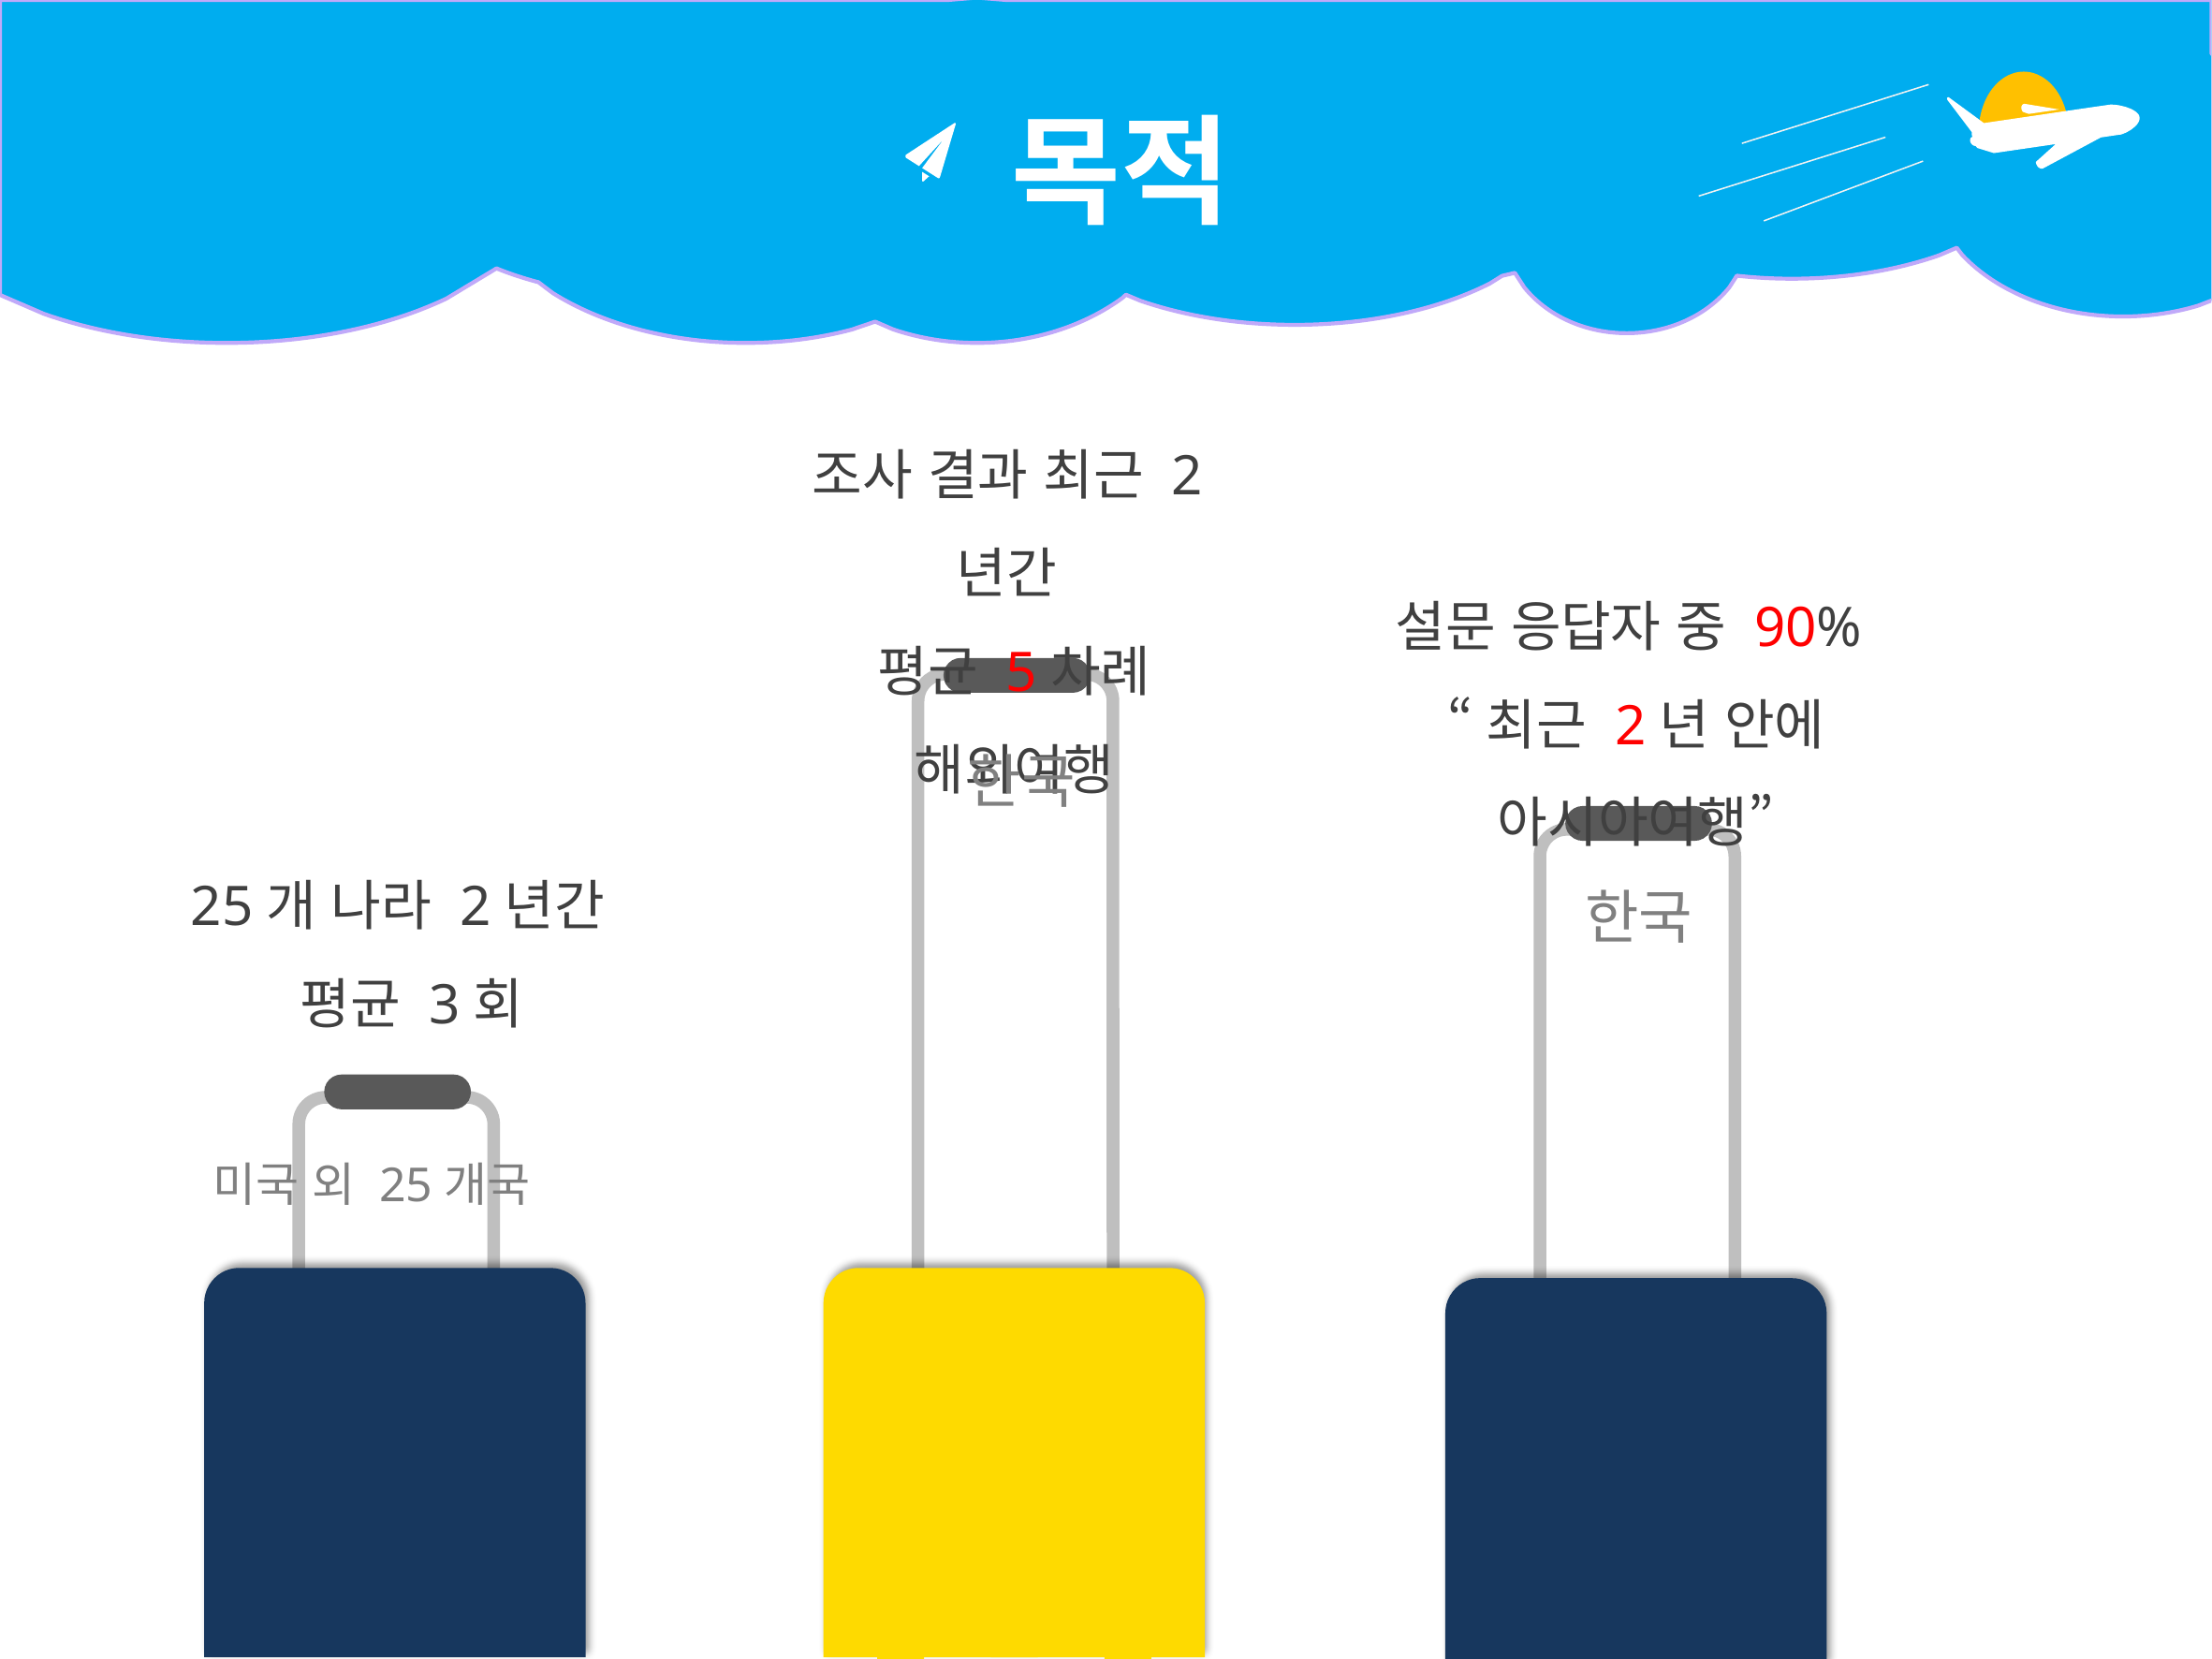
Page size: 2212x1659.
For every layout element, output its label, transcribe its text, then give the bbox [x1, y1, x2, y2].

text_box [161, 829, 634, 1658]
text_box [1698, 45, 2120, 222]
text_box 목적 [166, 71, 2047, 264]
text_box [778, 397, 1251, 1659]
text_box [0, 0, 2212, 345]
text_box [905, 123, 957, 183]
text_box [1350, 549, 1923, 1659]
